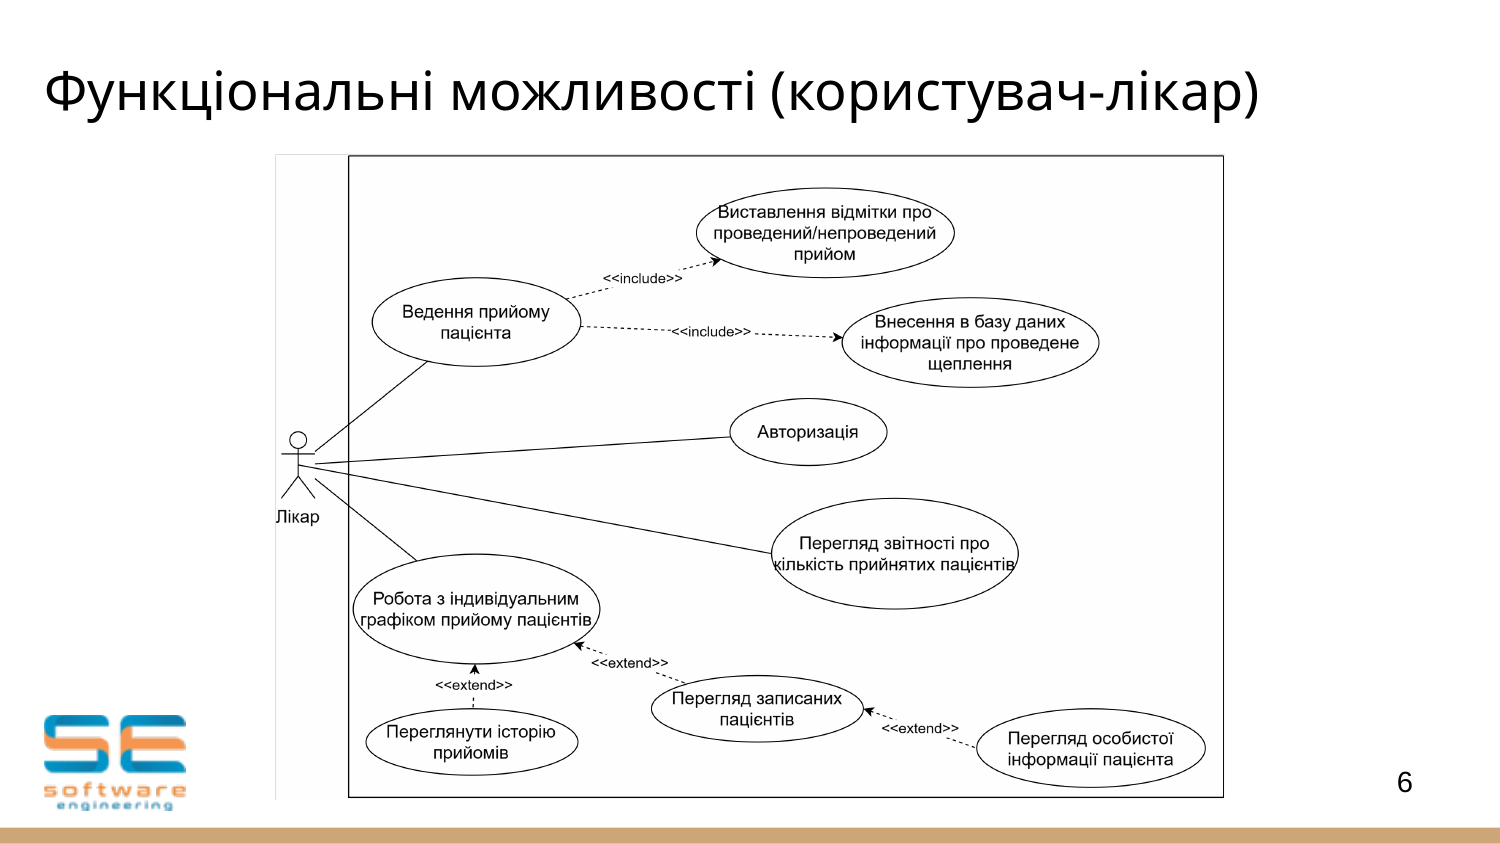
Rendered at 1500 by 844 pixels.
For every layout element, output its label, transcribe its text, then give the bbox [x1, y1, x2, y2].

picture [43, 714, 186, 811]
text_box 6 [1382, 755, 1500, 806]
picture [275, 154, 1225, 800]
title Функціональні можливості (користувач-лікар) [29, 0, 1429, 137]
